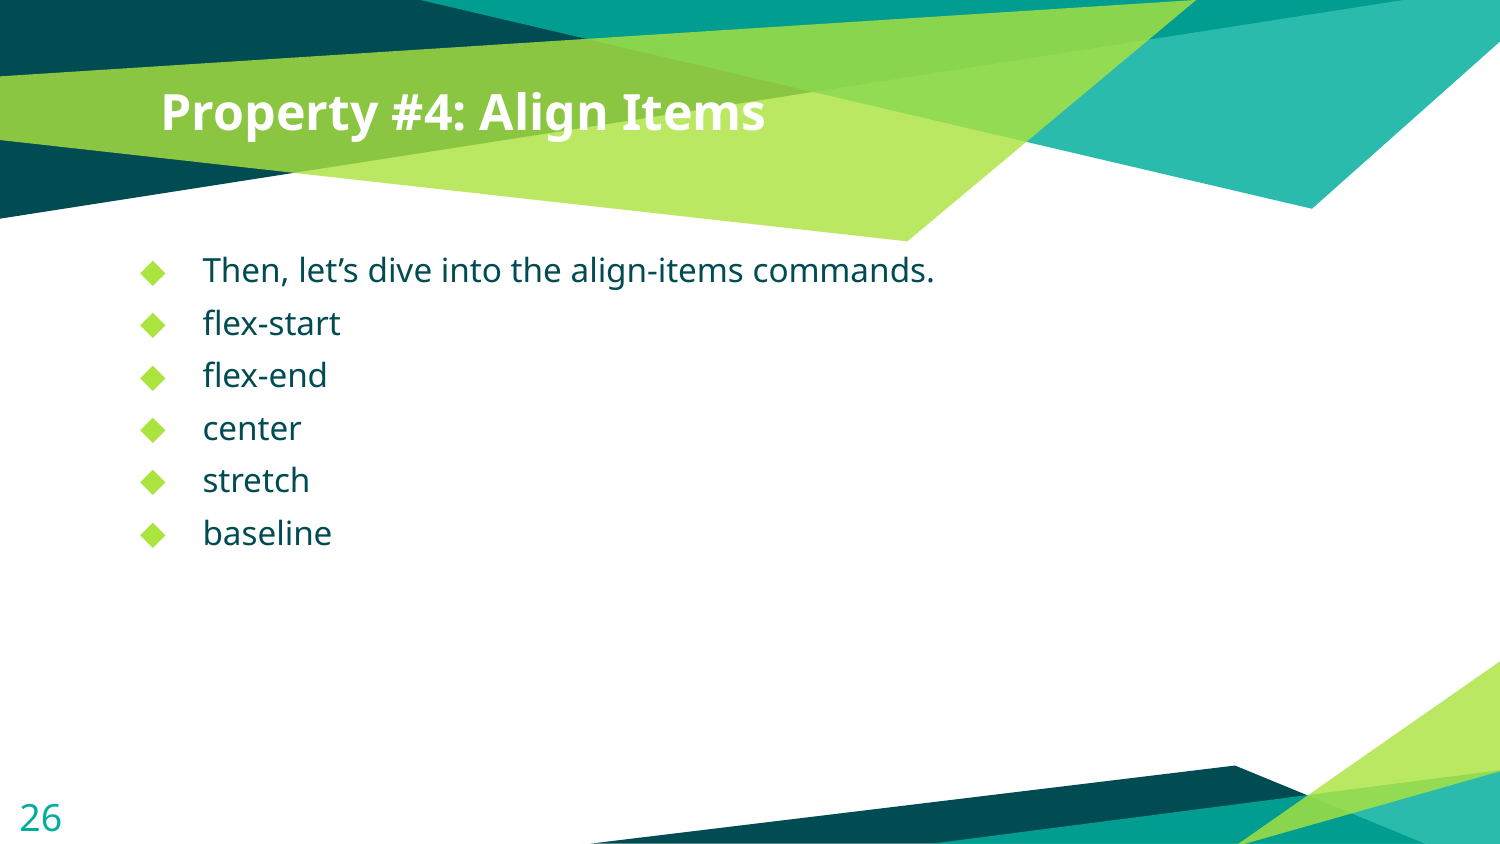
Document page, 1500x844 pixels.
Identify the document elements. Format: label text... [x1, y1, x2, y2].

slide_number 26 [4, 779, 95, 844]
title Property #4: Align Items [145, 65, 1355, 206]
list Then, let’s dive into the align-items commands. flex-start flex-end center stretch baseline [112, 234, 1475, 807]
